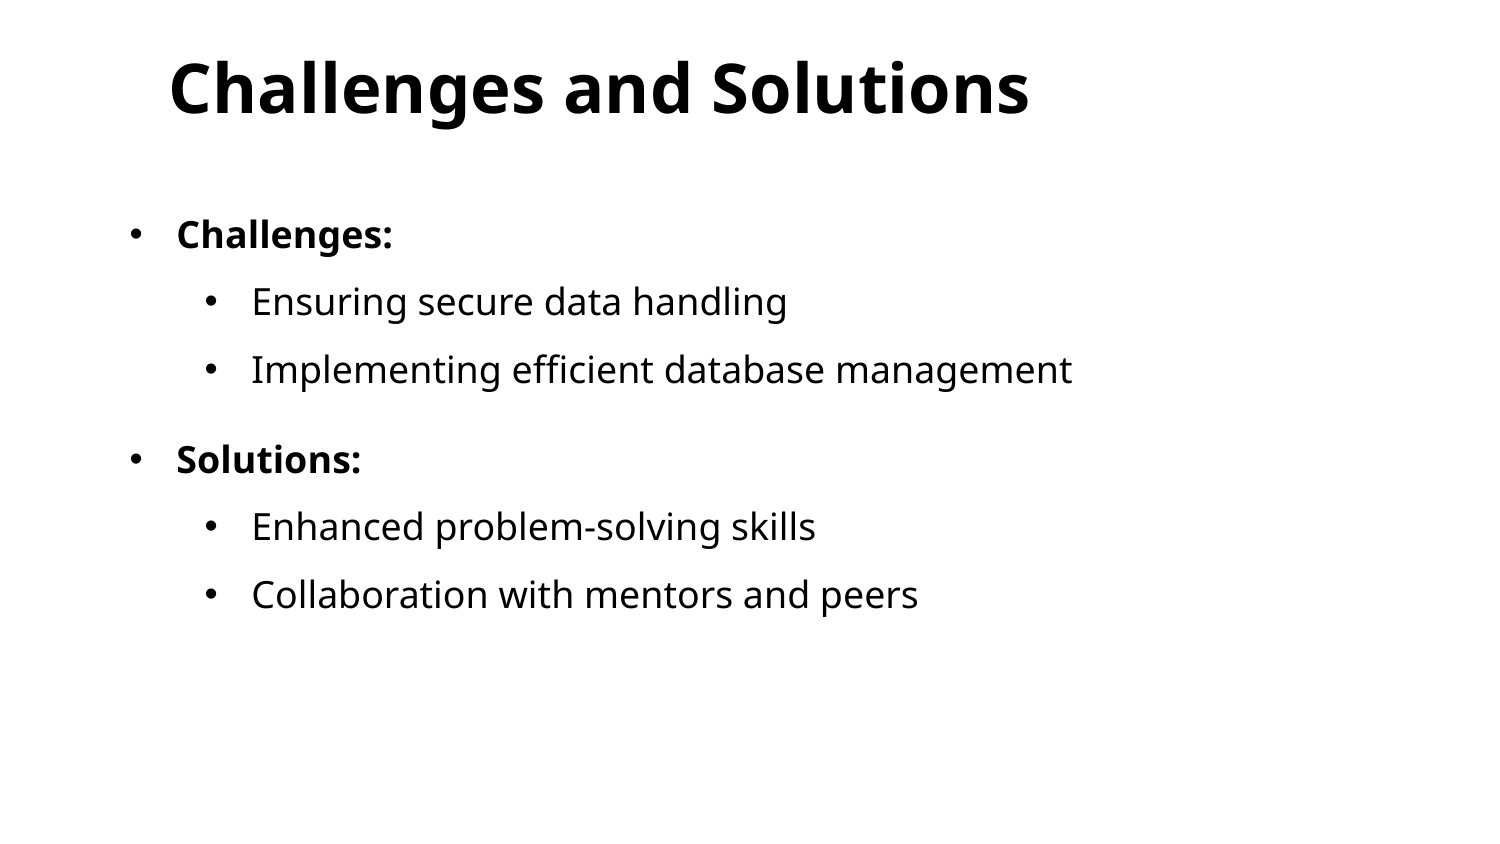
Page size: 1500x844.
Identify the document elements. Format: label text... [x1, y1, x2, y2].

title Challenges and Solutions [153, 61, 1405, 204]
text_box Challenges: Ensuring secure data handling Implementing efficient database management Solutions: Enhanced problem-solving skills Collaboration with mentors and peers [114, 203, 1247, 669]
